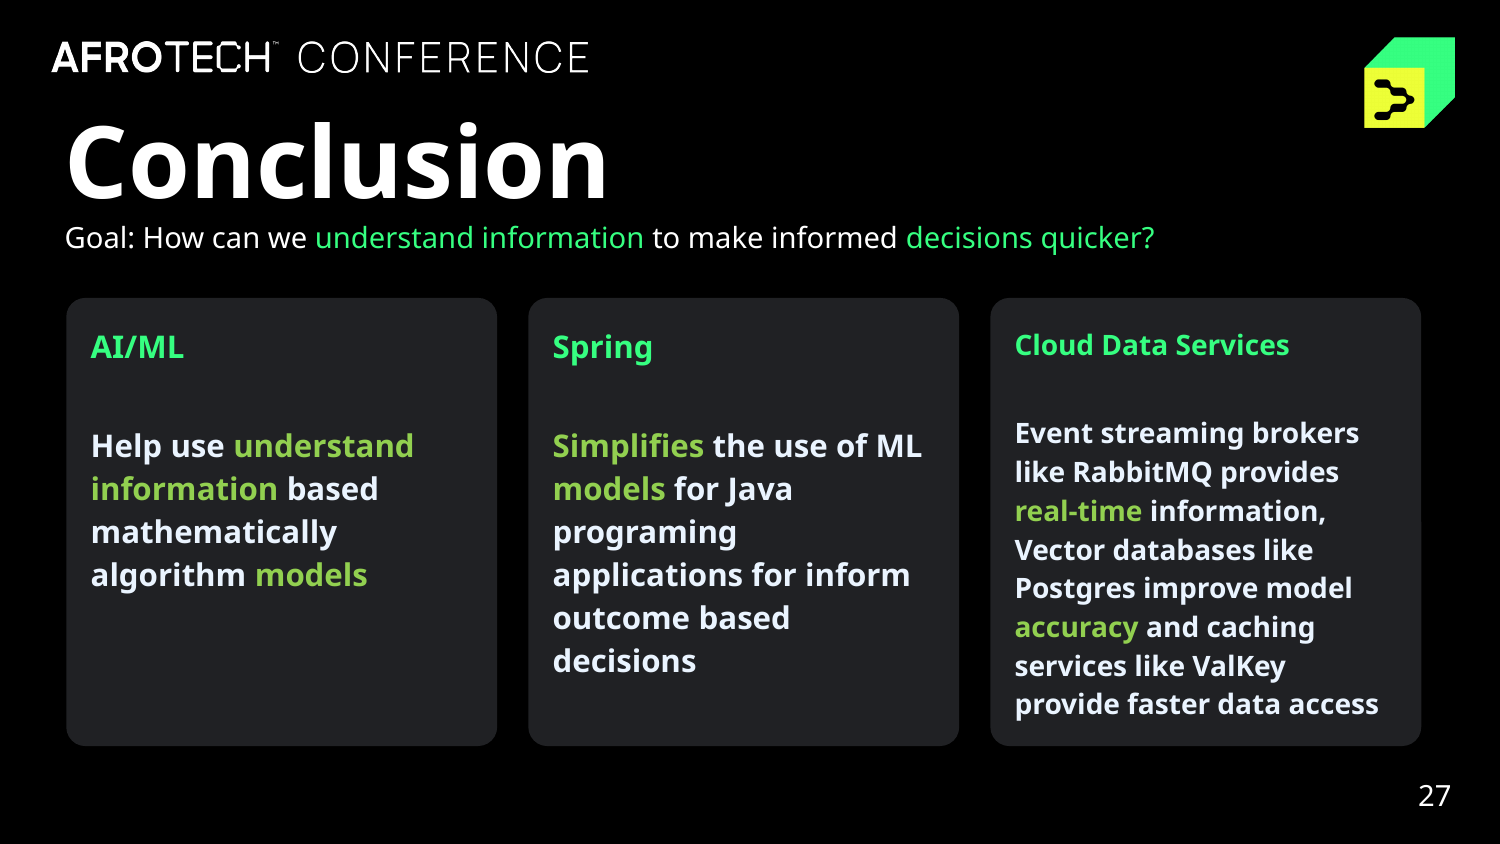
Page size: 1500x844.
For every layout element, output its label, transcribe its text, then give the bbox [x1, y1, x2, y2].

text_box Goal: How can we understand information to make informed decisions quicker? [49, 212, 1221, 262]
text_box Cloud Data Services Event streaming brokers like RabbitMQ provides real-time information, Vector databases like Postgres improve model accuracy and caching services like ValKey provide faster data access [990, 297, 1422, 747]
text_box Spring Simplifies the use of ML models for Java programing applications for inform outcome based decisions [528, 297, 960, 747]
slide_number 27 [1389, 764, 1480, 830]
picture [1364, 37, 1455, 128]
text_box Conclusion [49, 97, 1267, 242]
text_box AI/ML Help use understand information based mathematically algorithm models [66, 297, 498, 747]
picture [51, 41, 588, 73]
